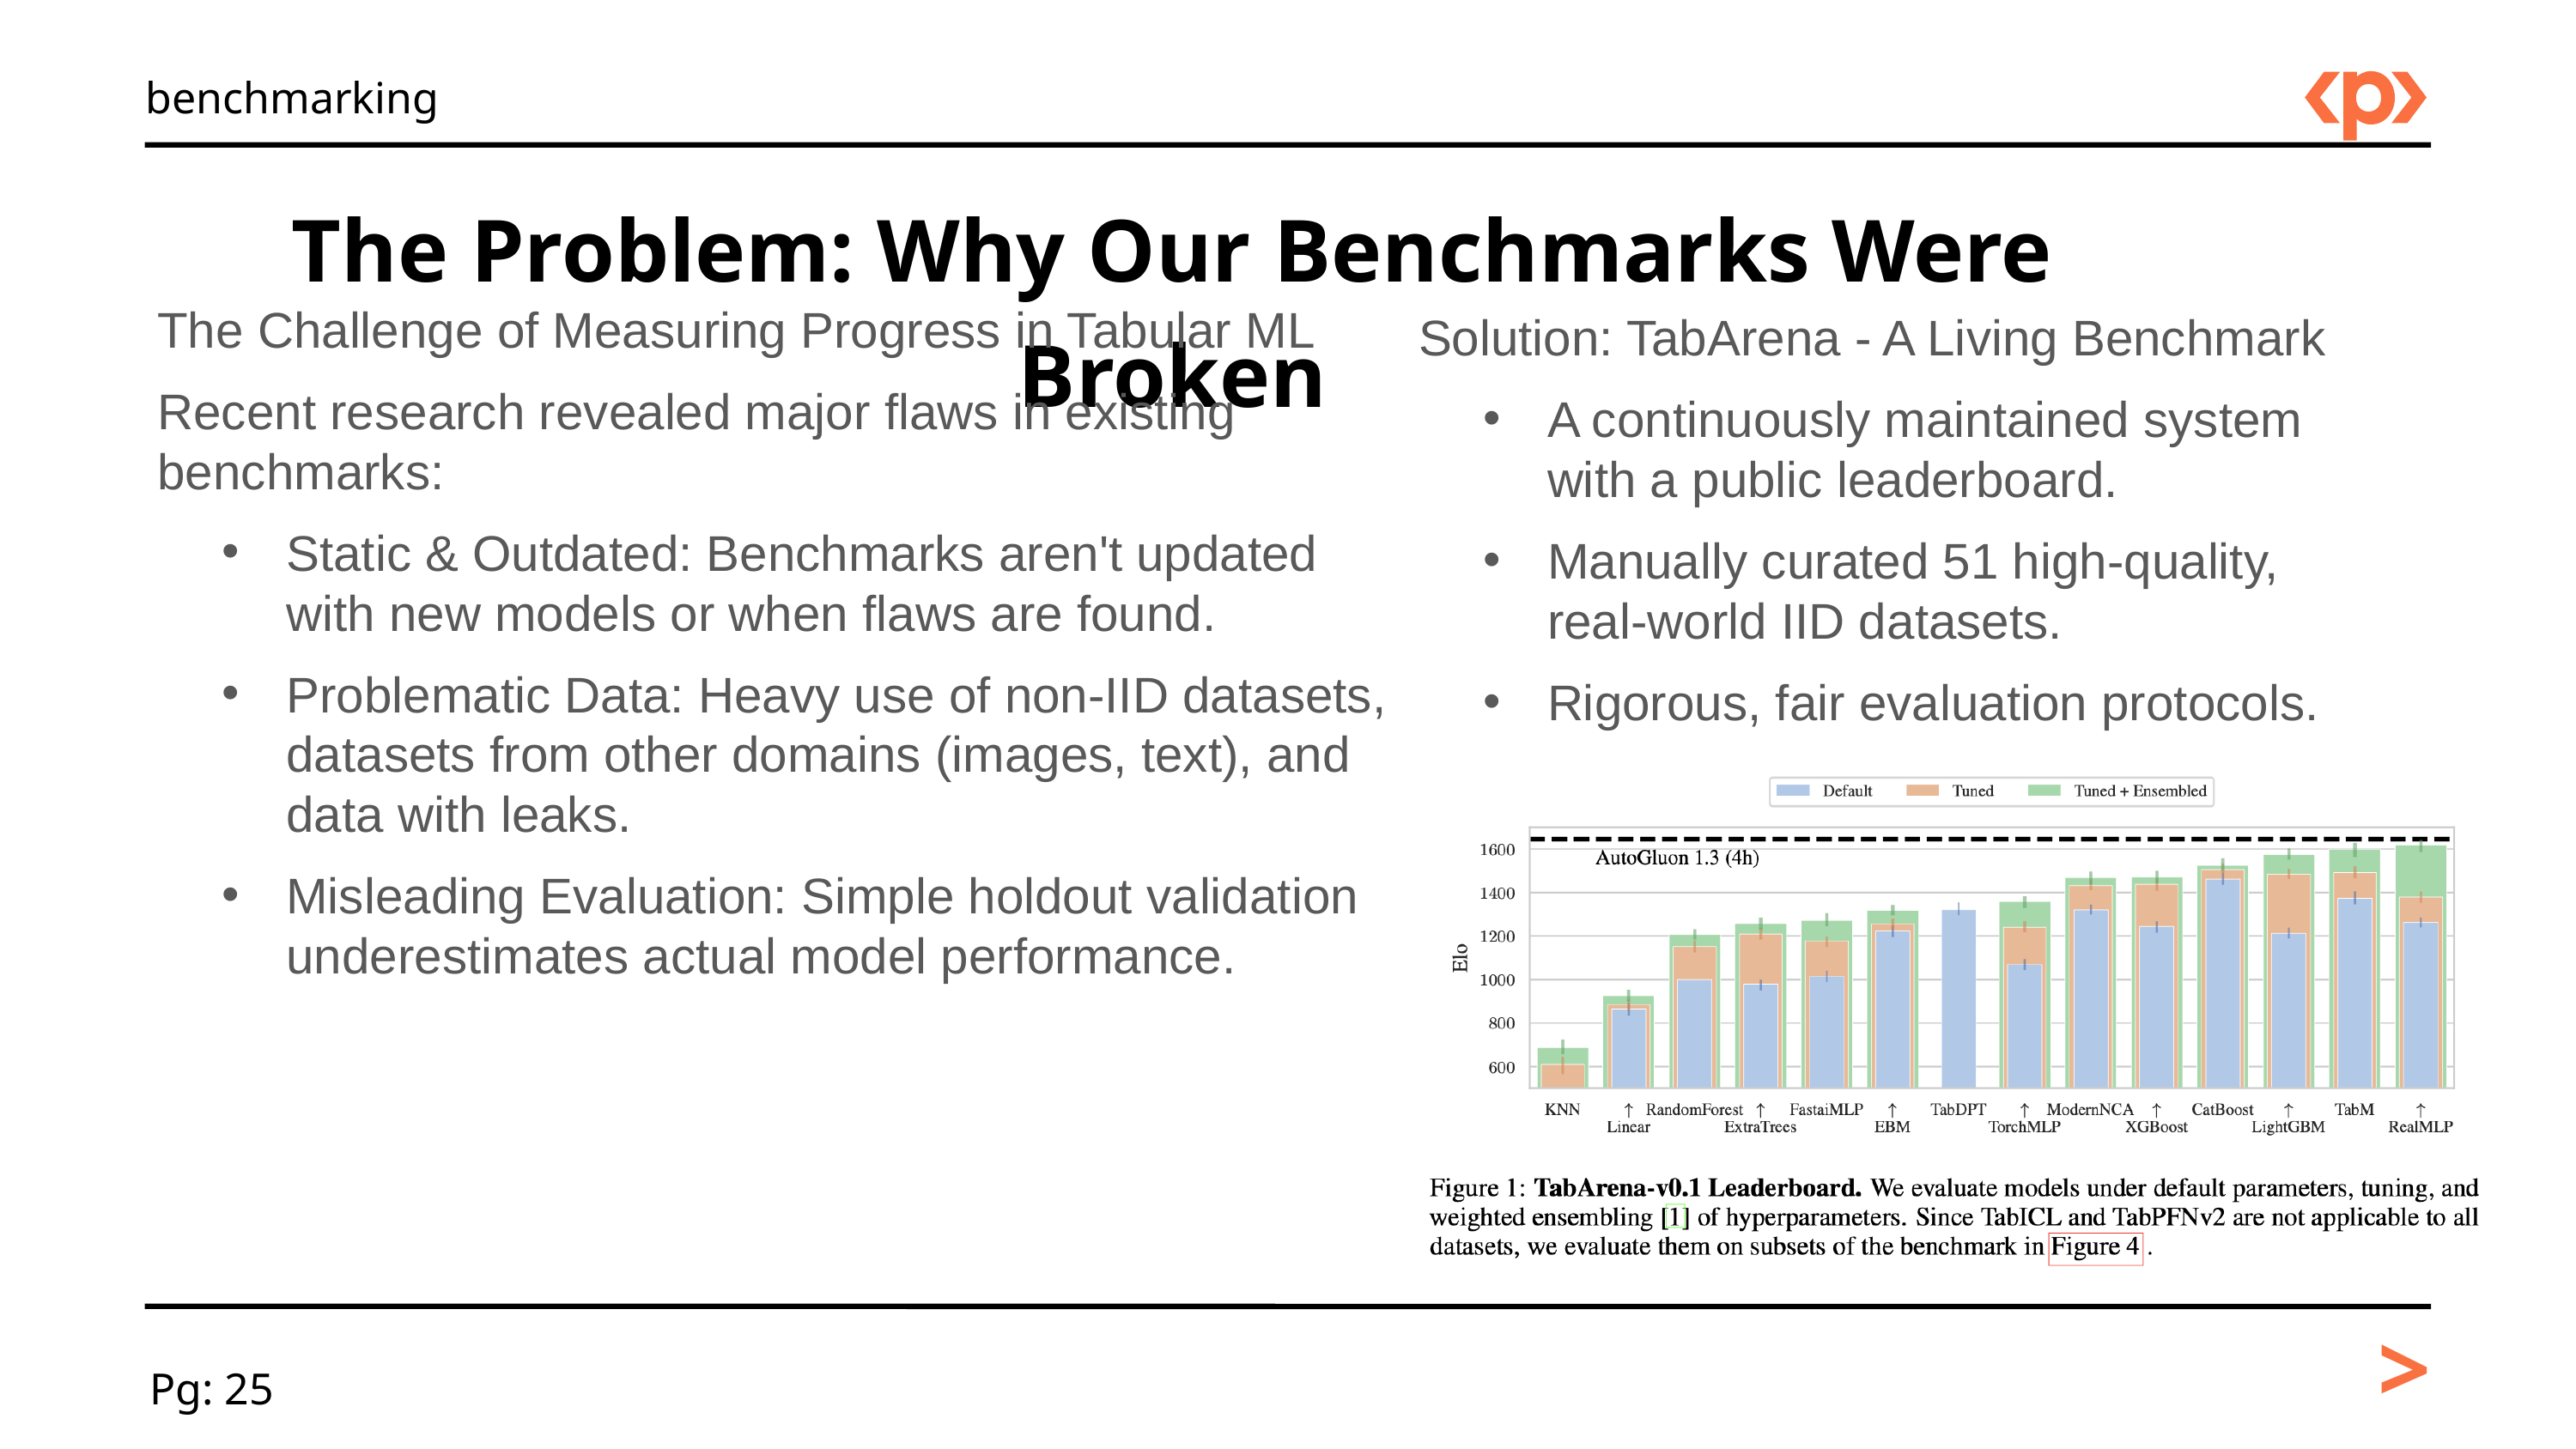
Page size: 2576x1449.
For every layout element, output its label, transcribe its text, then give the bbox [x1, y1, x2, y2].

text_box benchmarking [144, 62, 440, 123]
picture [1406, 738, 2501, 1266]
text_box > [2378, 1291, 2432, 1422]
text_box Pg: 25 [144, 1353, 279, 1414]
text_box Solution: TabArena - A Living Benchmark A continuously maintained system with a public leaderboard. Manually curated 51 high-quality, real-world IID datasets. Rigorous, fair evaluation protocols. [1406, 299, 2395, 737]
text_box The Challenge of Measuring Progress in Tabular ML Recent research revealed major flaws in existing benchmarks: Static & Outdated: Benchmarks aren't updated with new models or when flaws are found. Problematic Data: Heavy use of non-IID datasets, datasets from other domains (images, text), and data with leaks. Misleading Evaluation: Simple holdout validation underestimates actual model performance. [144, 291, 1406, 1132]
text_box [2300, 66, 2432, 145]
text_box The Problem: Why Our Benchmarks Were Broken [144, 173, 2201, 299]
